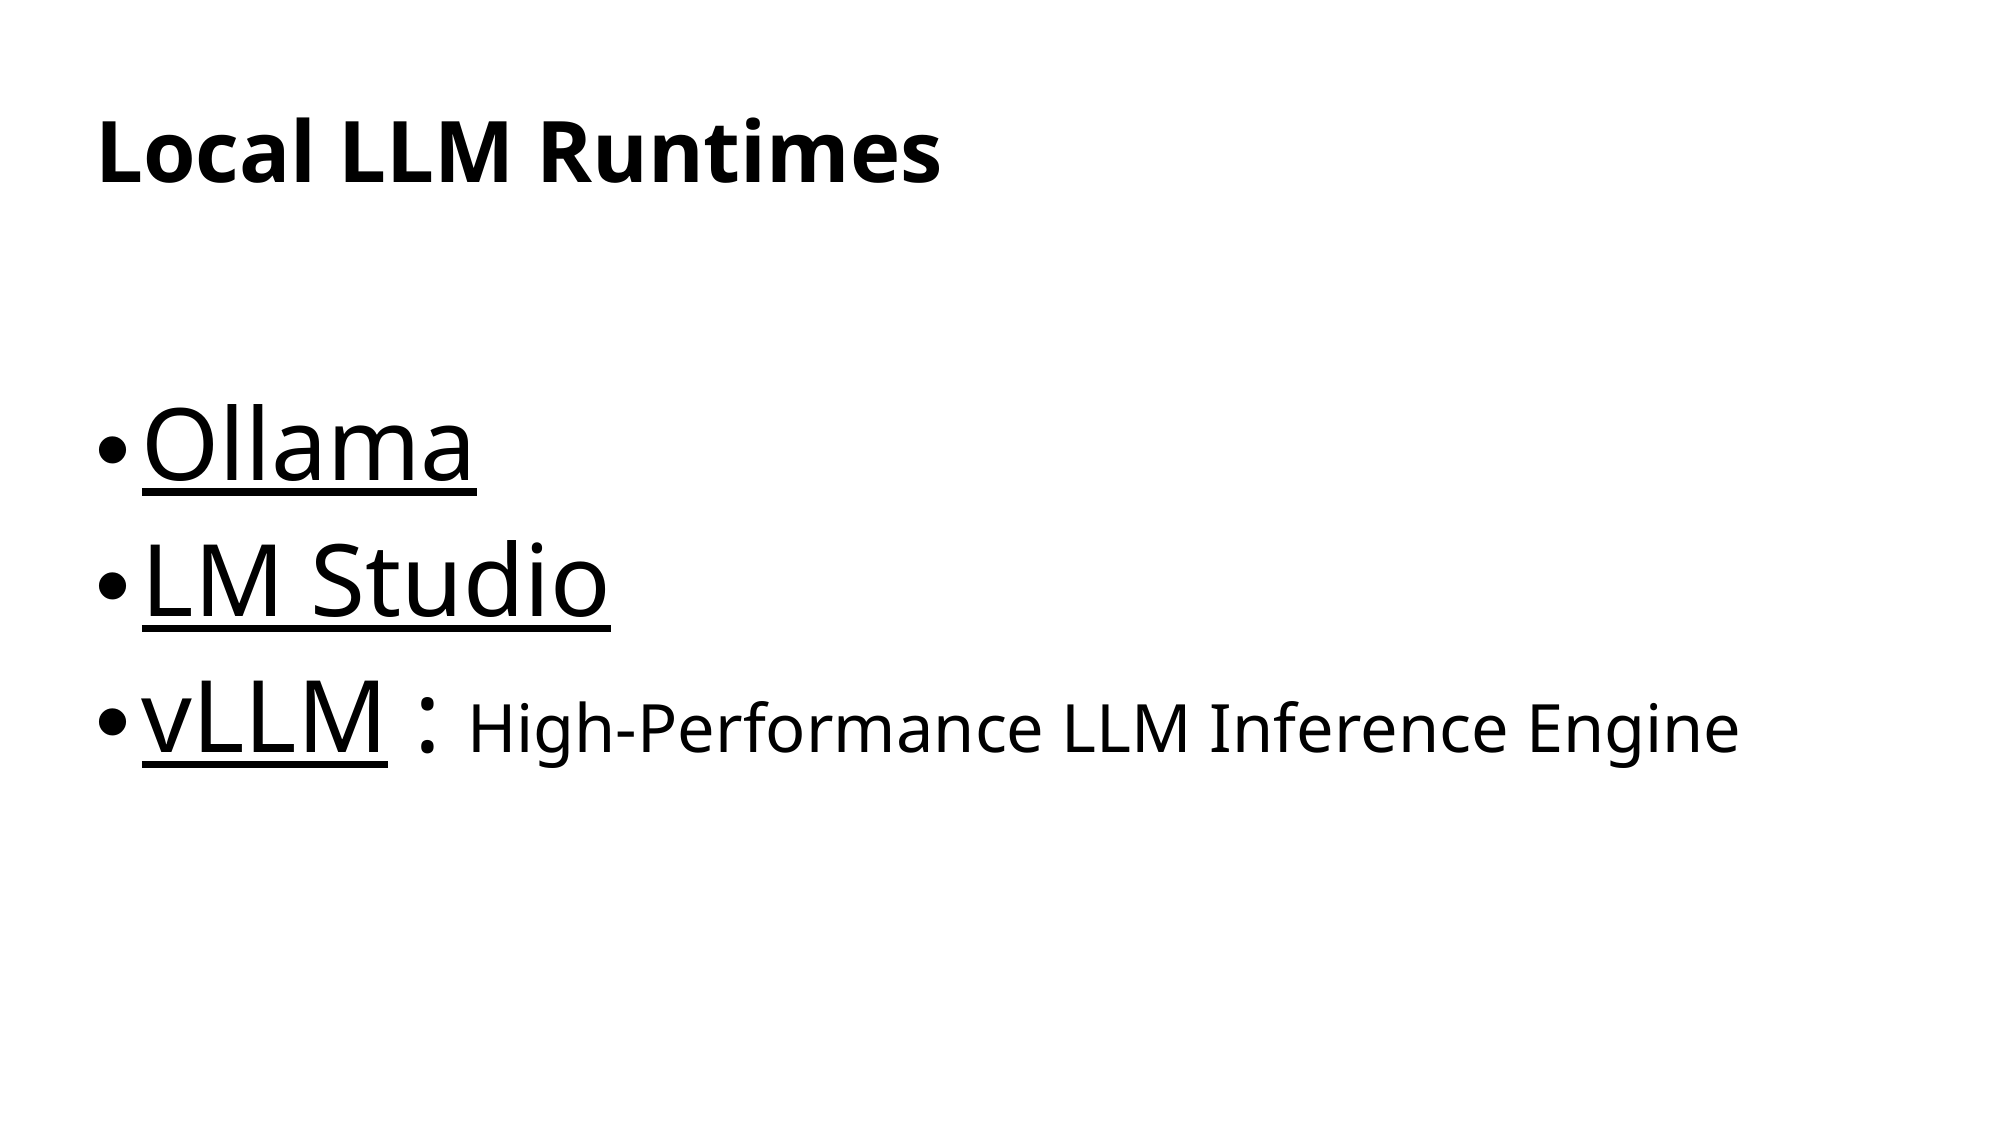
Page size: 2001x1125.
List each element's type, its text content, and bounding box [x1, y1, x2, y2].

text_box Ollama LM Studio vLLM : High-Performance LLM Inference Engine [80, 373, 1969, 797]
list Local LLM Runtimes [80, 102, 1930, 210]
